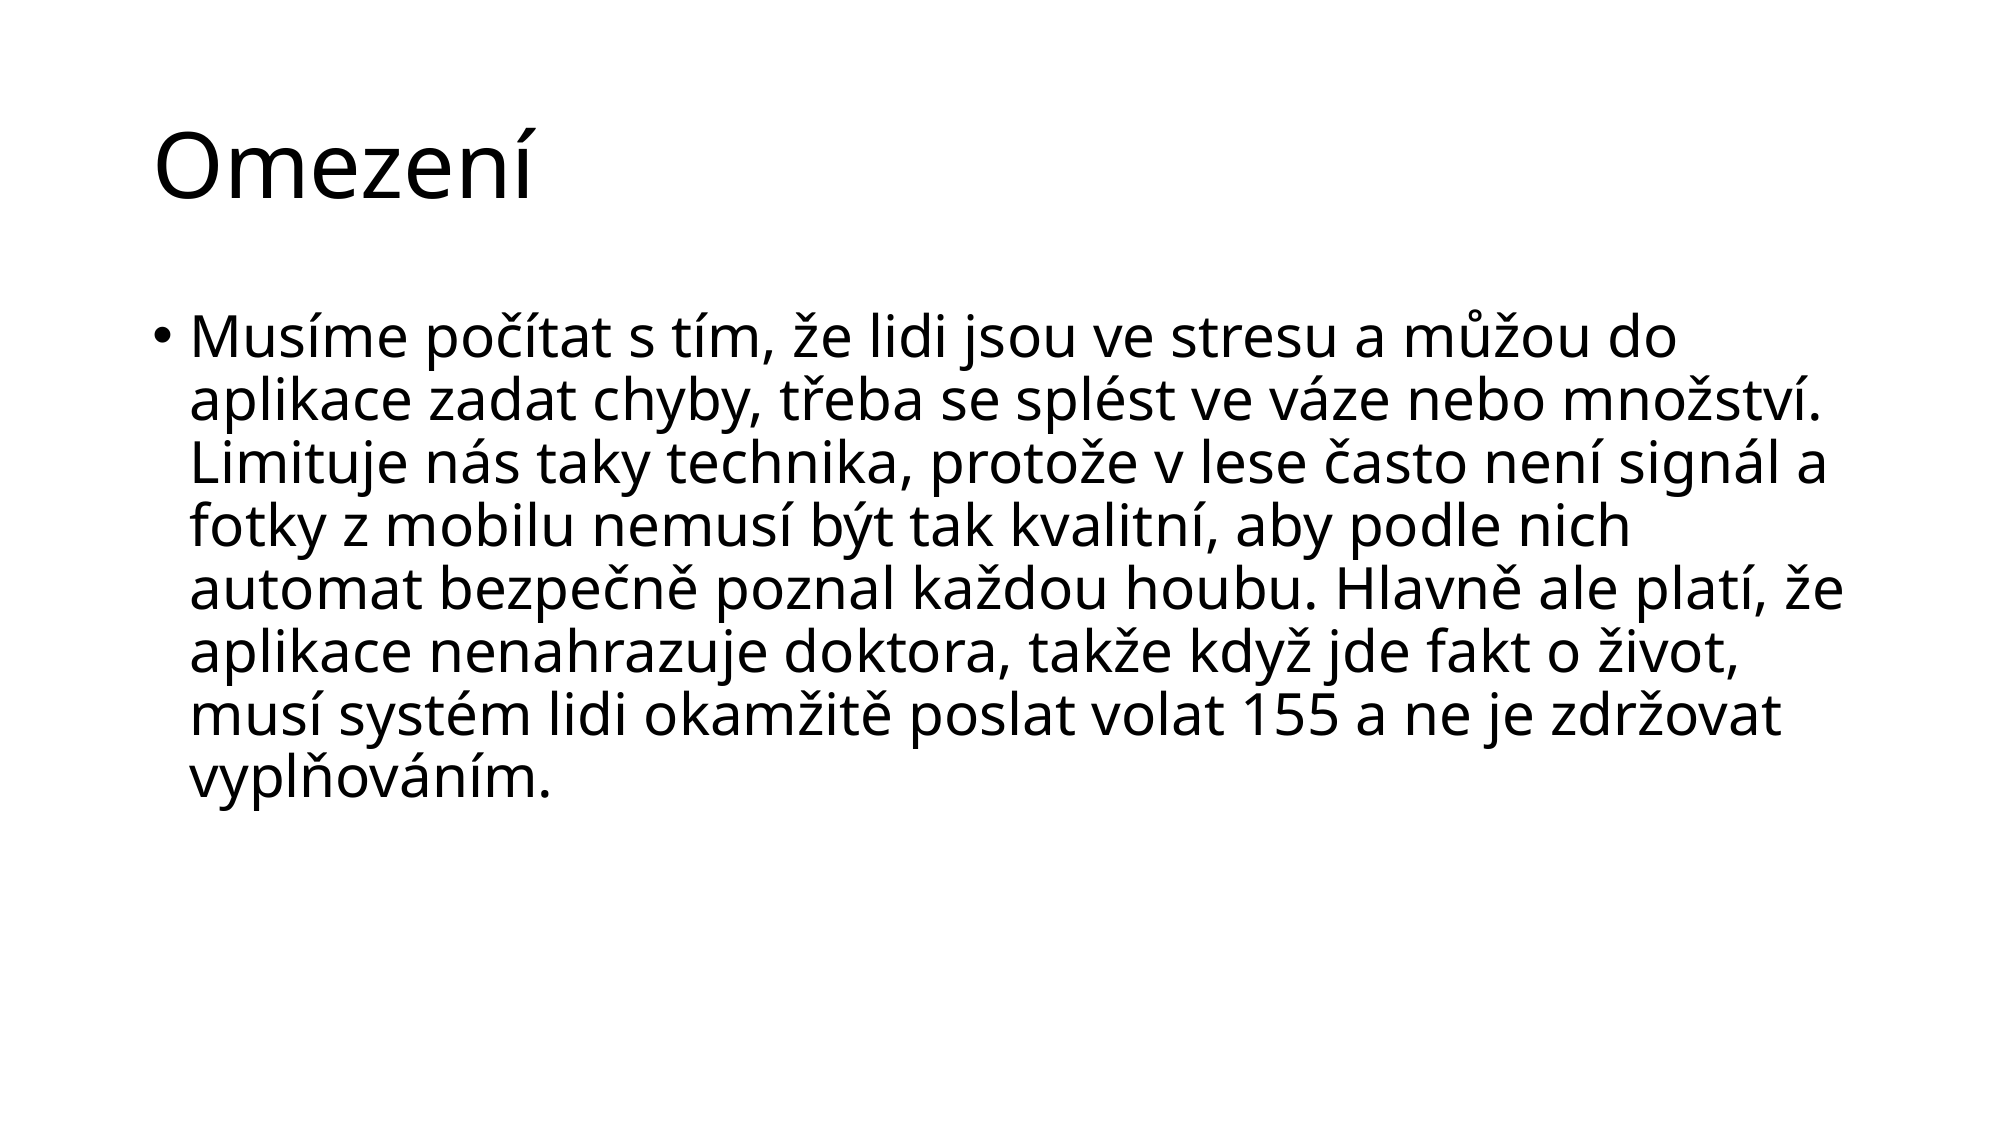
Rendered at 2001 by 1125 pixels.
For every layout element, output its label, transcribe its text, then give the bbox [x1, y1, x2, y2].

list Musíme počítat s tím, že lidi jsou ve stresu a můžou do aplikace zadat chyby, třeba se splést ve váze nebo množství. Limituje nás taky technika, protože v lese často není signál a fotky z mobilu nemusí být tak kvalitní, aby podle nich automat bezpečně poznal každou houbu. Hlavně ale platí, že aplikace nenahrazuje doktora, takže když jde fakt o život, musí systém lidi okamžitě poslat volat 155 a ne je zdržovat vyplňováním. [137, 299, 1863, 1014]
title Omezení [137, 59, 1863, 278]
